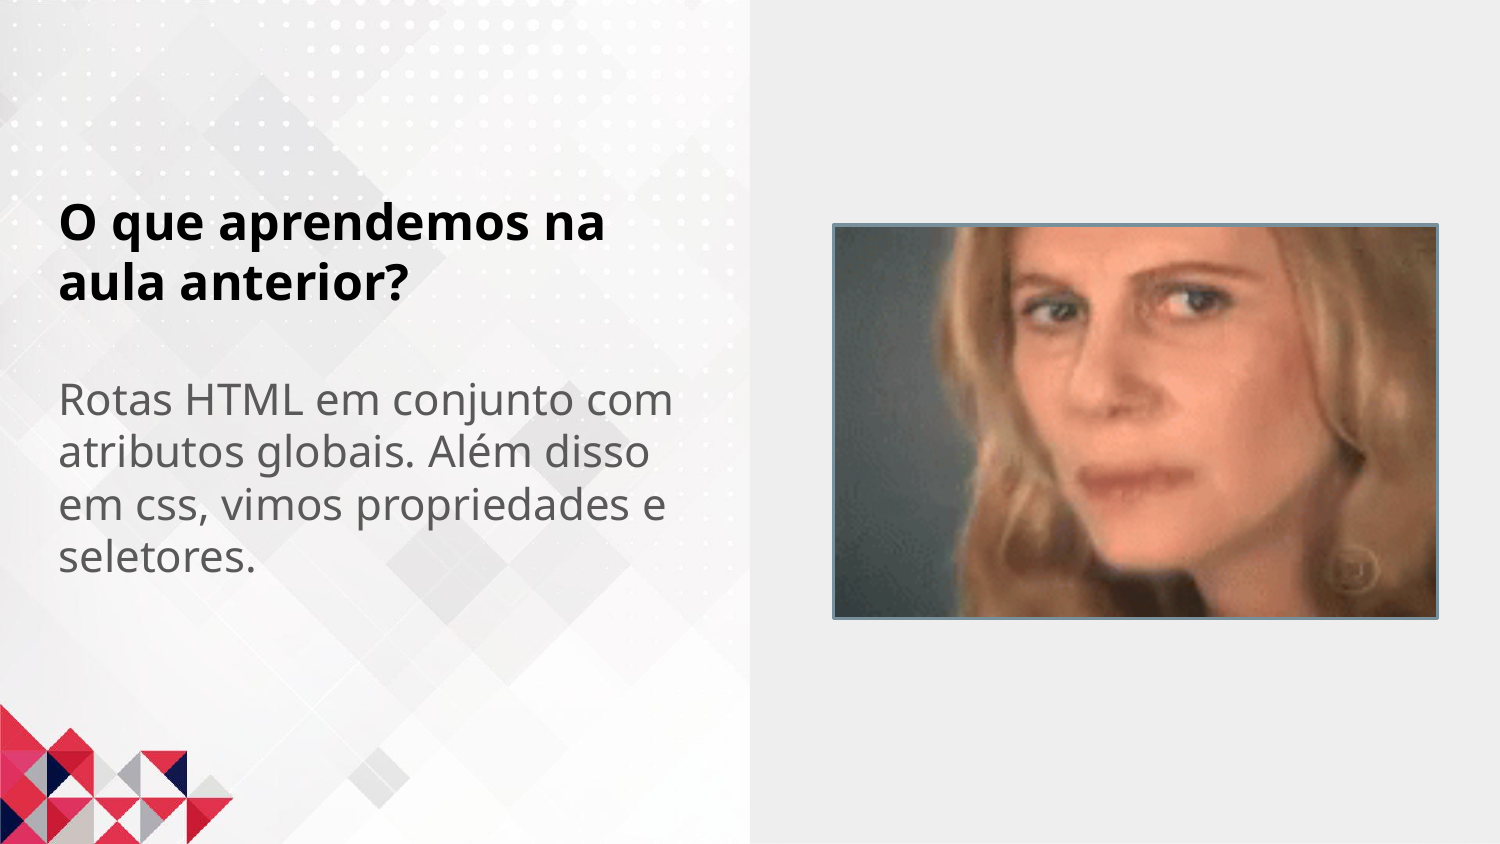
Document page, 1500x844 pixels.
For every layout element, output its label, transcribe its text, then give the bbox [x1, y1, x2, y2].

picture [0, 0, 749, 844]
subtitle Rotas HTML em conjunto com atributos globais. Além disso em css, vimos propriedades e seletores. [43, 356, 708, 560]
picture [834, 226, 1436, 618]
title O que aprendemos na aula anterior? [43, 162, 708, 326]
